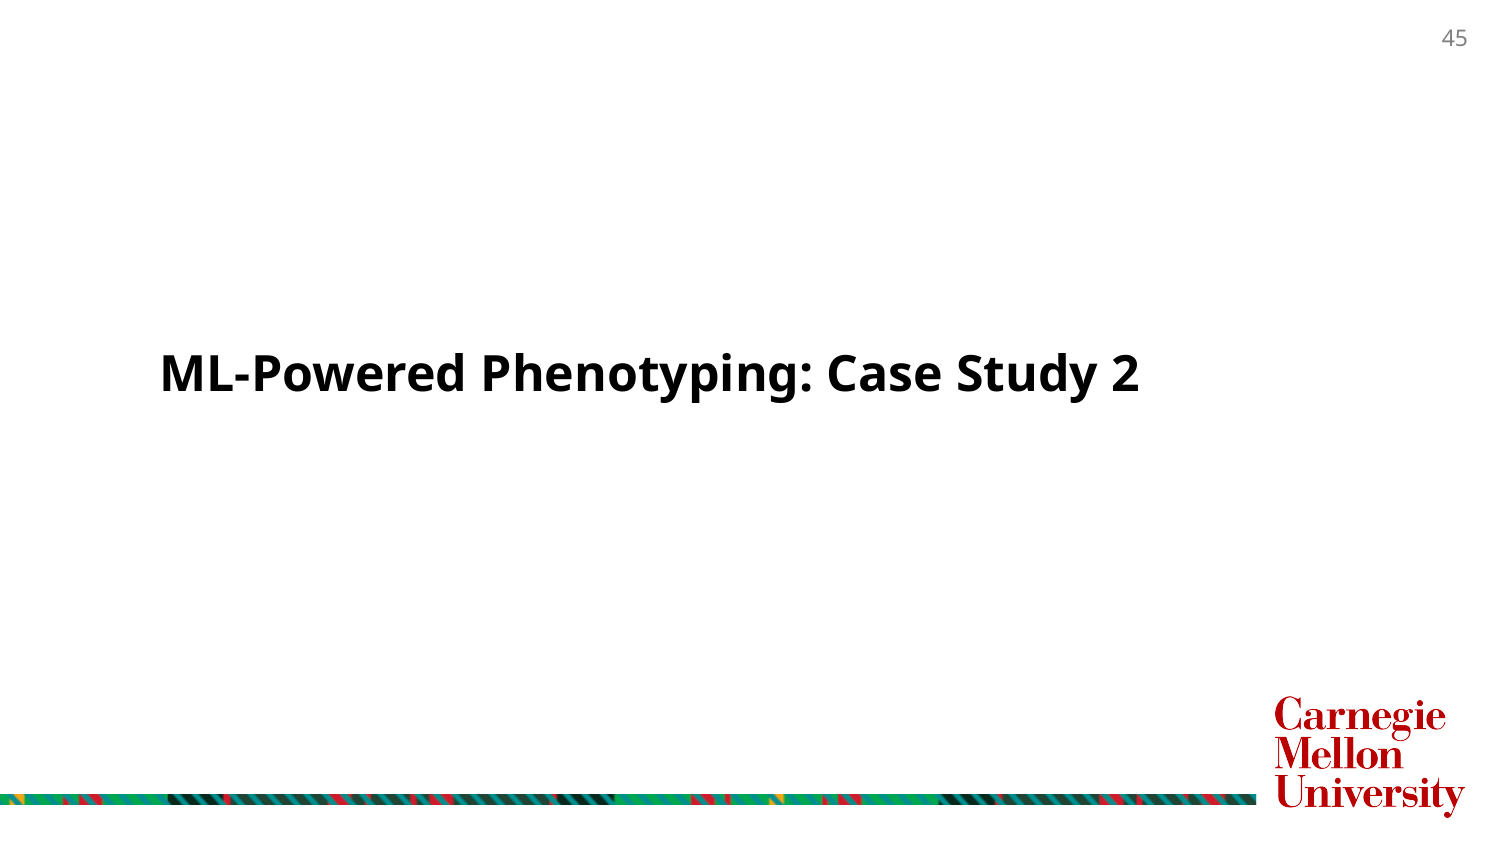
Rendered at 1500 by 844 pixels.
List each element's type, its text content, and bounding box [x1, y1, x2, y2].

picture [1275, 696, 1465, 818]
picture [0, 794, 1257, 805]
title ML-Powered Phenotyping: Case Study 2 [144, 334, 1495, 435]
